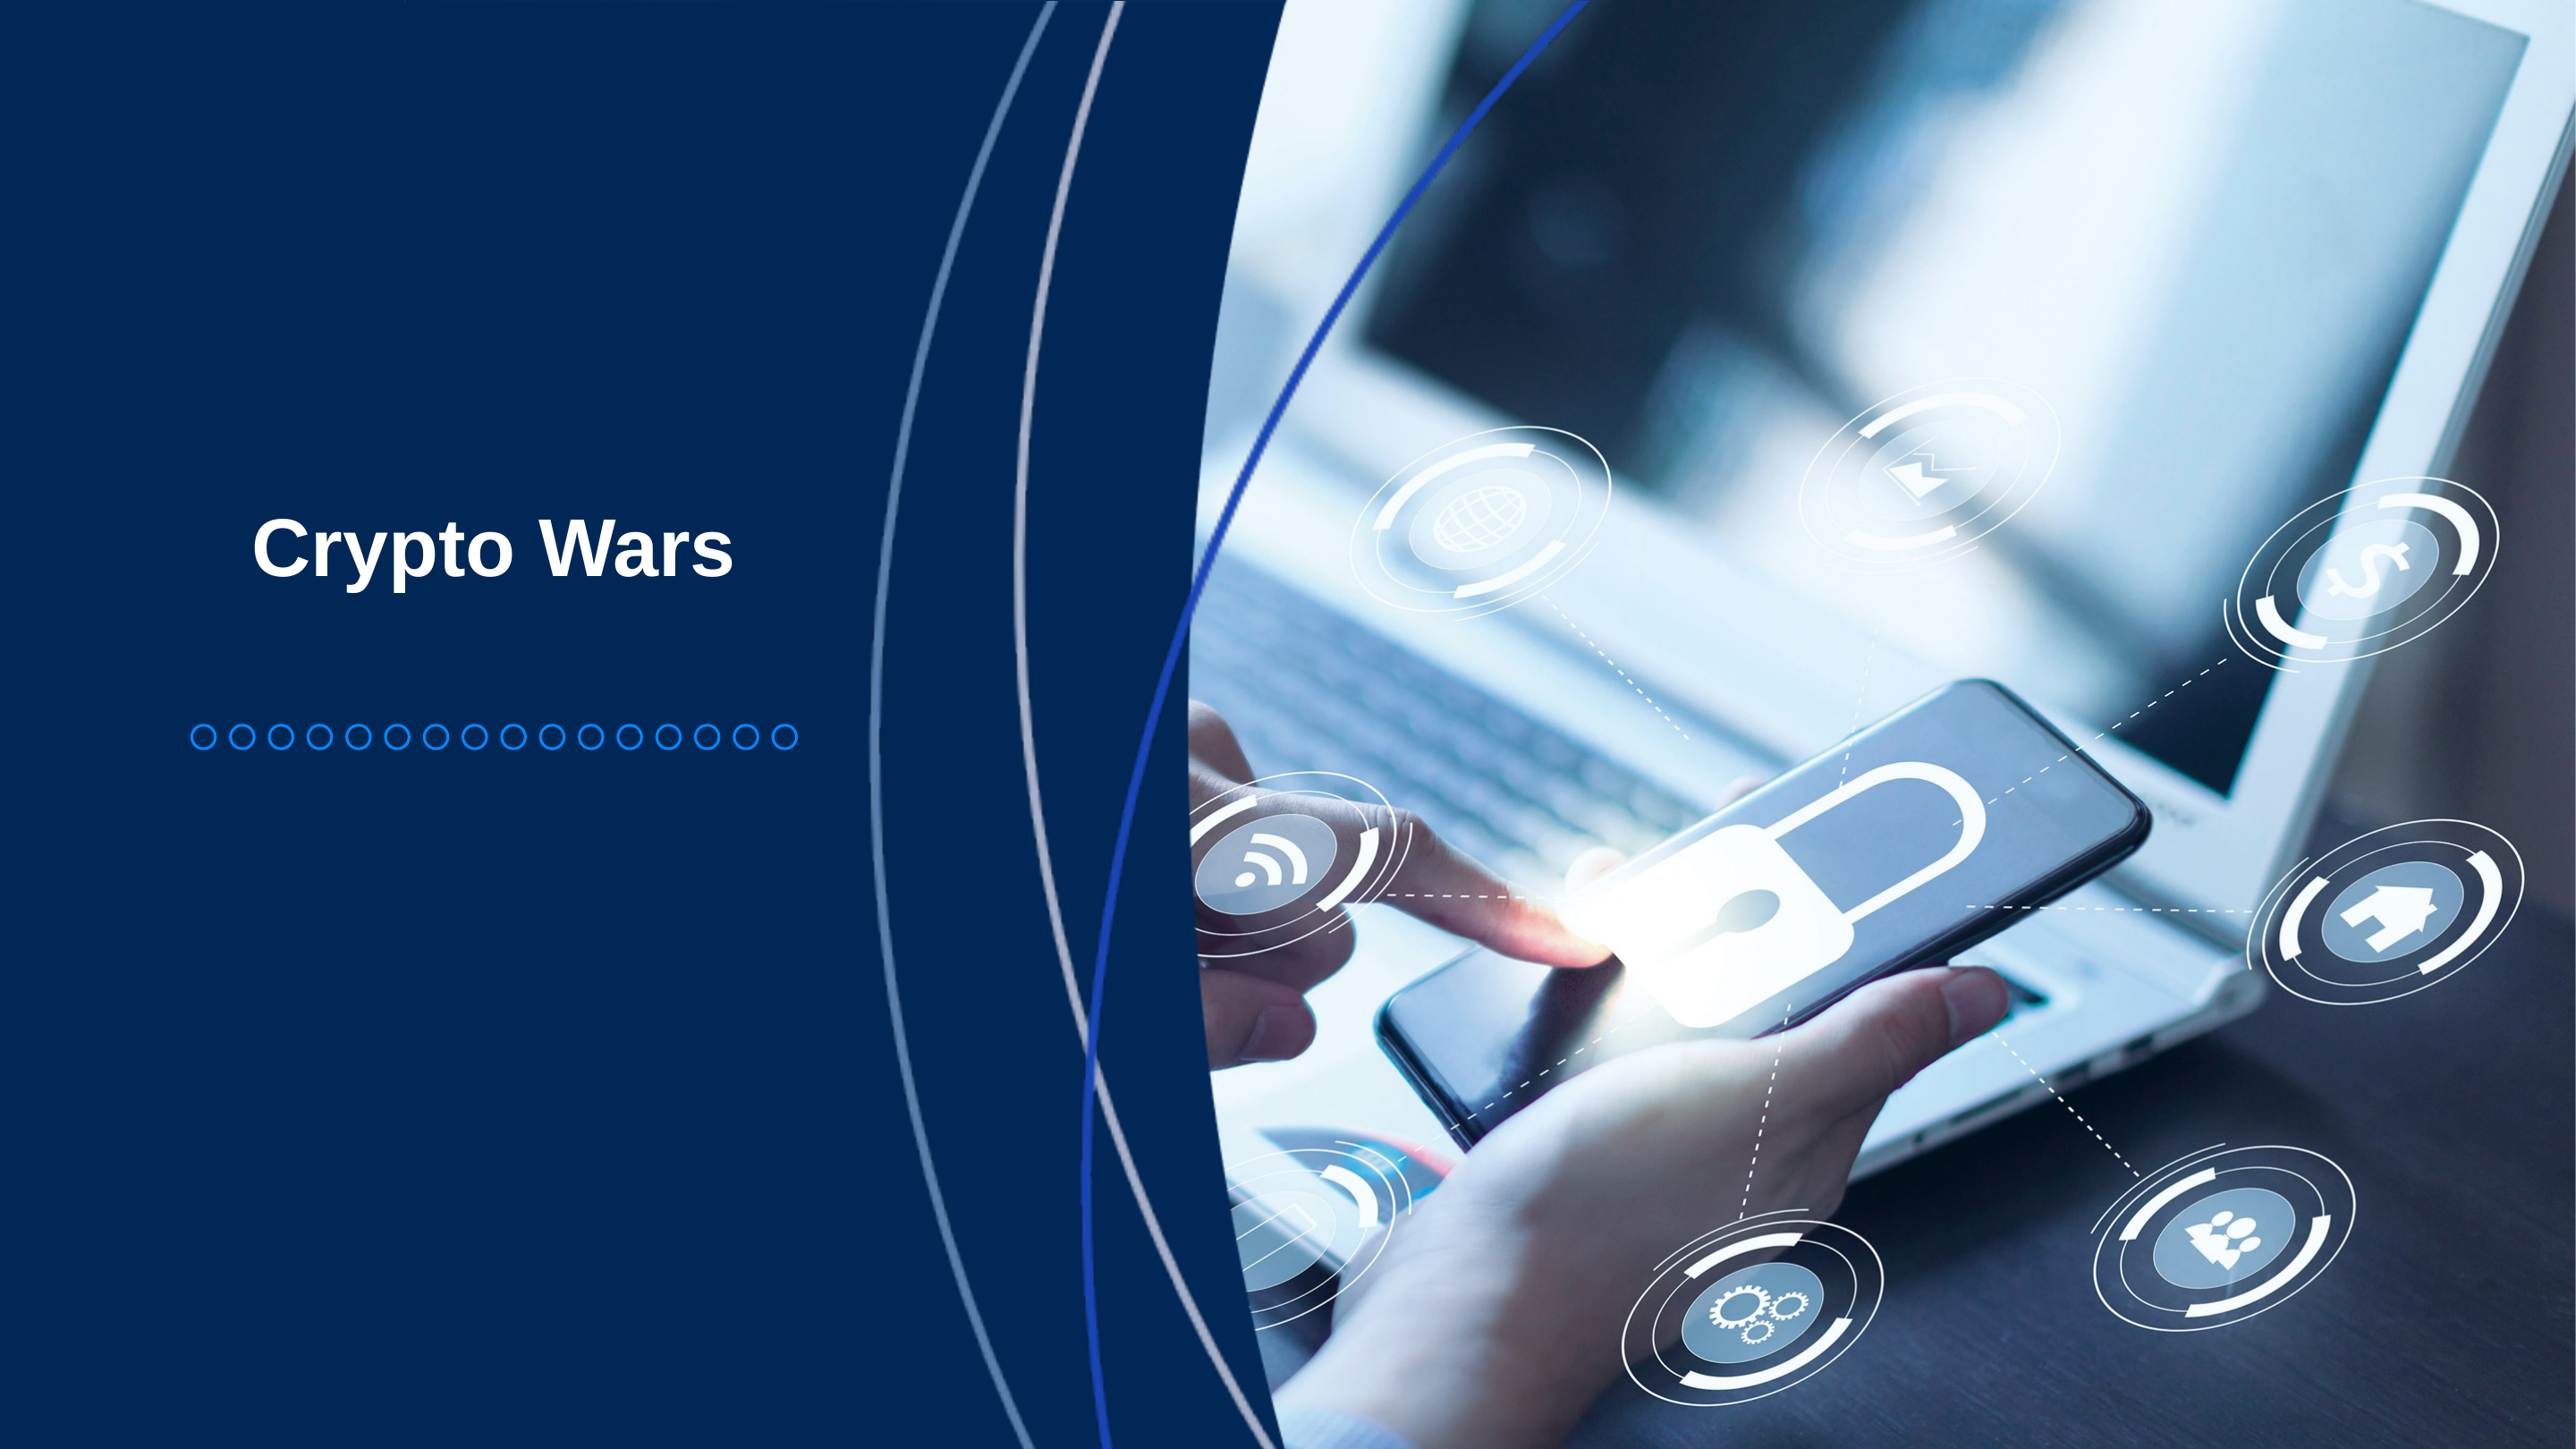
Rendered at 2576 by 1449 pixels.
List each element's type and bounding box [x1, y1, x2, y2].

text_box [191, 724, 797, 750]
picture [0, 0, 2576, 1449]
